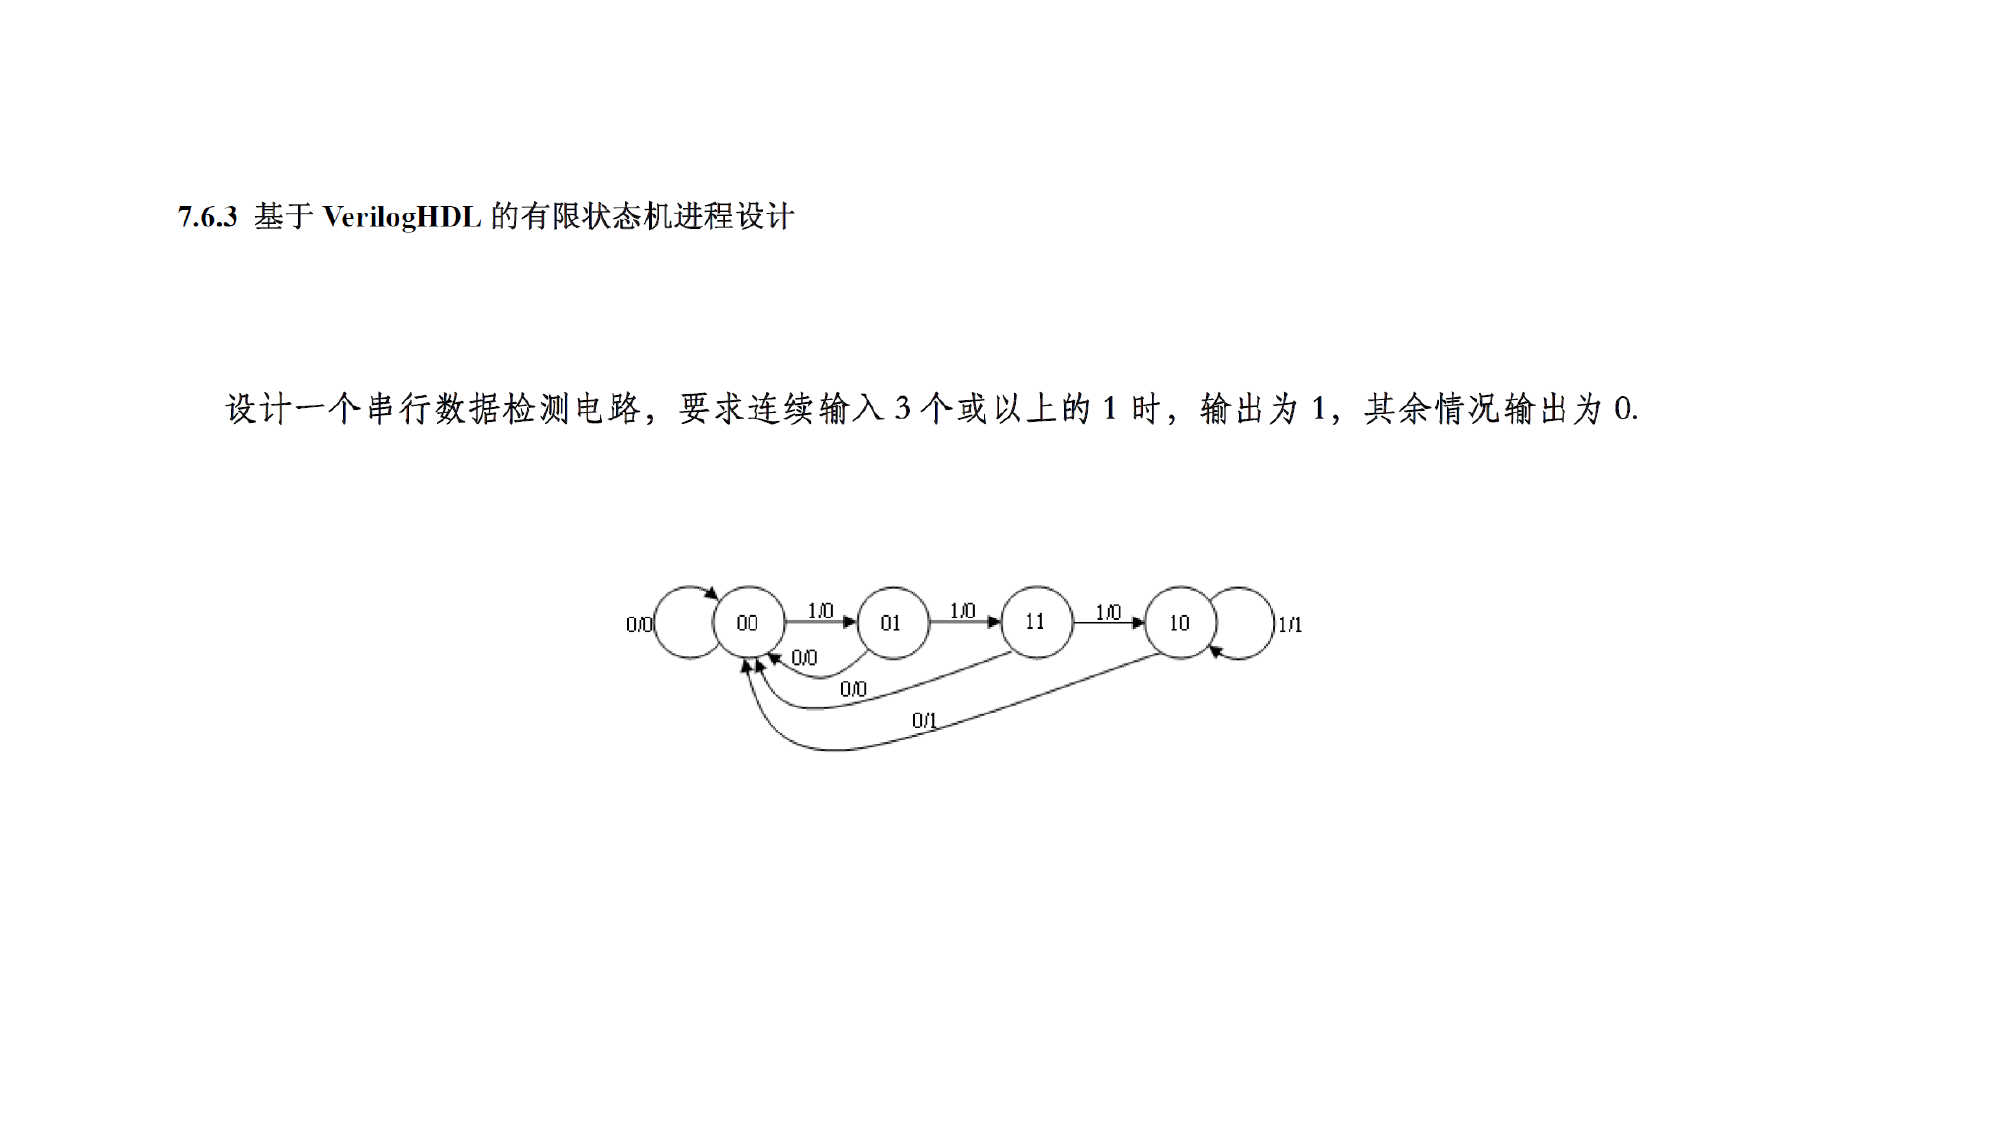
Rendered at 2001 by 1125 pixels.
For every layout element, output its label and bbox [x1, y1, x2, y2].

picture [99, 143, 1816, 943]
